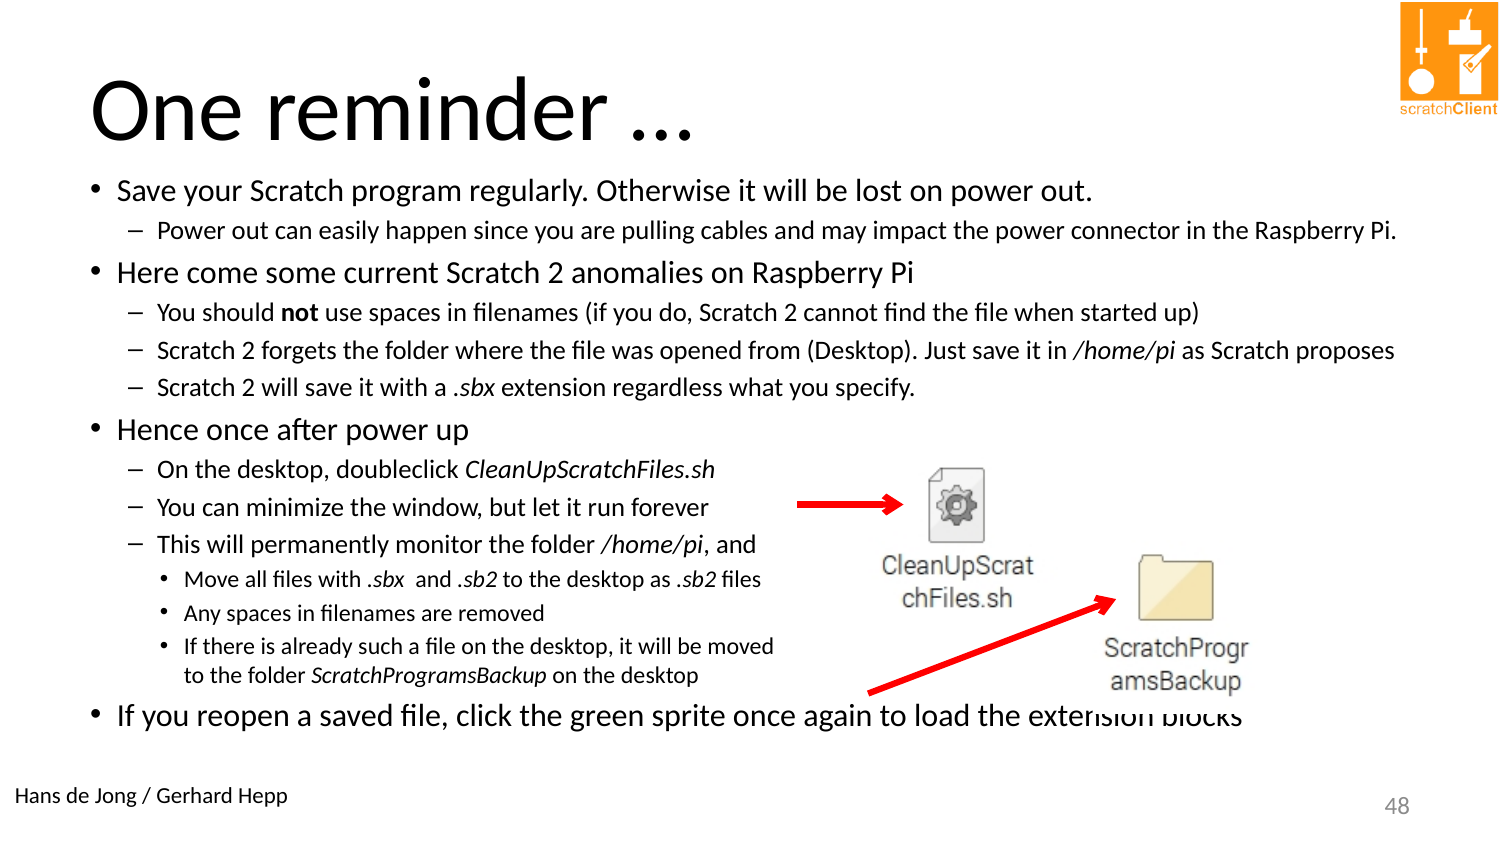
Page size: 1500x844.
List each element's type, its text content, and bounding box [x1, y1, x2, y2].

slide_number 48 [1340, 782, 1425, 827]
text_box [867, 598, 1117, 694]
picture [867, 457, 1058, 598]
picture [1398, 2, 1499, 118]
picture [1092, 539, 1270, 714]
title One reminder … [75, 33, 1425, 161]
list Save your Scratch program regularly. Otherwise it will be lost on power out. Power out can easily happen since you are pulling cables and may impact the power connector in the Raspberry Pi. Here come some current Scratch 2 anomalies on Raspberry Pi You should not use spaces in filenames (if you do, Scratch 2 cannot find the file when started up) Scratch 2 forgets the folder where the file was opened from (Desktop). Just save it in /home/pi as Scratch proposes Scratch 2 will save it with a .sbx extension regardless what you specify. Hence once after power up On the desktop, doubleclick CleanUpScratchFiles.sh You can minimize the window, but let it run forever This will permanently monitor the folder /home/pi, and Move all files with .sbx and .sb2 to the desktop as .sb2 files Any spaces in filenames are removed If there is already such a file on the desktop, it will be moved to the folder ScratchProgramsBackup on the desktop If you reopen a saved file, click the green sprite once again to load the extension blocks [75, 161, 1425, 788]
